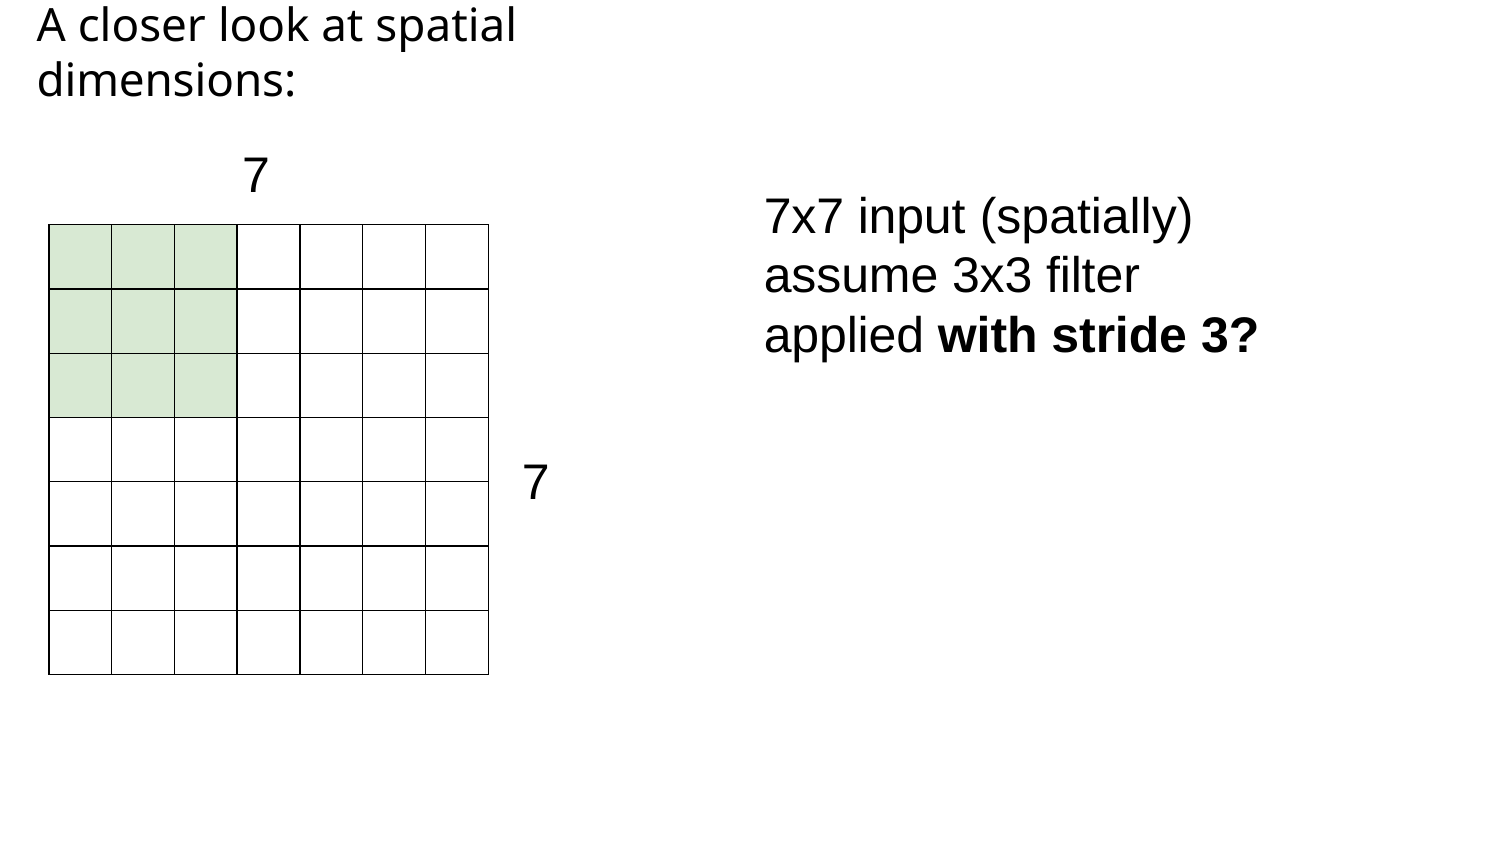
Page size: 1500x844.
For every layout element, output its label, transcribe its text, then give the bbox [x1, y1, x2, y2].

table_header [112, 225, 174, 288]
table_header [426, 225, 488, 288]
table_cell [301, 354, 362, 417]
table_cell [426, 547, 488, 610]
text_box 7 [239, 140, 272, 203]
table_cell [175, 354, 236, 417]
table_cell [363, 547, 425, 610]
table_cell [301, 418, 362, 481]
table_cell [426, 482, 488, 545]
table_cell [112, 290, 174, 353]
table_cell [301, 482, 362, 545]
table_cell [175, 290, 236, 353]
text_box 7 [519, 446, 552, 509]
table_header [175, 225, 236, 288]
table_header [238, 225, 299, 288]
table_header [50, 225, 111, 288]
table_cell [426, 611, 488, 674]
table_cell [363, 611, 425, 674]
table_header [363, 225, 425, 288]
table_cell [301, 611, 362, 674]
table_cell [426, 418, 488, 481]
table_cell [238, 611, 299, 674]
table_cell [112, 611, 174, 674]
table_cell [175, 418, 236, 481]
table_cell [363, 290, 425, 353]
table_cell [238, 482, 299, 545]
title A closer look at spatial dimensions: [34, 0, 755, 122]
table_cell [301, 547, 362, 610]
table_cell [363, 418, 425, 481]
table_cell [175, 547, 236, 610]
table_cell [50, 611, 111, 674]
table_cell [363, 354, 425, 417]
table_cell [426, 290, 488, 353]
table_cell [112, 547, 174, 610]
table_cell [426, 354, 488, 417]
table_cell [175, 611, 236, 674]
table_cell [175, 482, 236, 545]
table_cell [238, 418, 299, 481]
table_header [301, 225, 362, 288]
text_box 7x7 input (spatially) assume 3x3 filter applied with stride 3? [761, 179, 1264, 363]
table_cell [112, 418, 174, 481]
table_cell [238, 547, 299, 610]
table_cell [50, 354, 111, 417]
table_cell [50, 290, 111, 353]
table_cell [363, 482, 425, 545]
table_cell [112, 354, 174, 417]
table_cell [50, 482, 111, 545]
table_cell [238, 290, 299, 353]
table_cell [238, 354, 299, 417]
table_cell [50, 547, 111, 610]
table_cell [301, 290, 362, 353]
table_cell [112, 482, 174, 545]
table_cell [50, 418, 111, 481]
